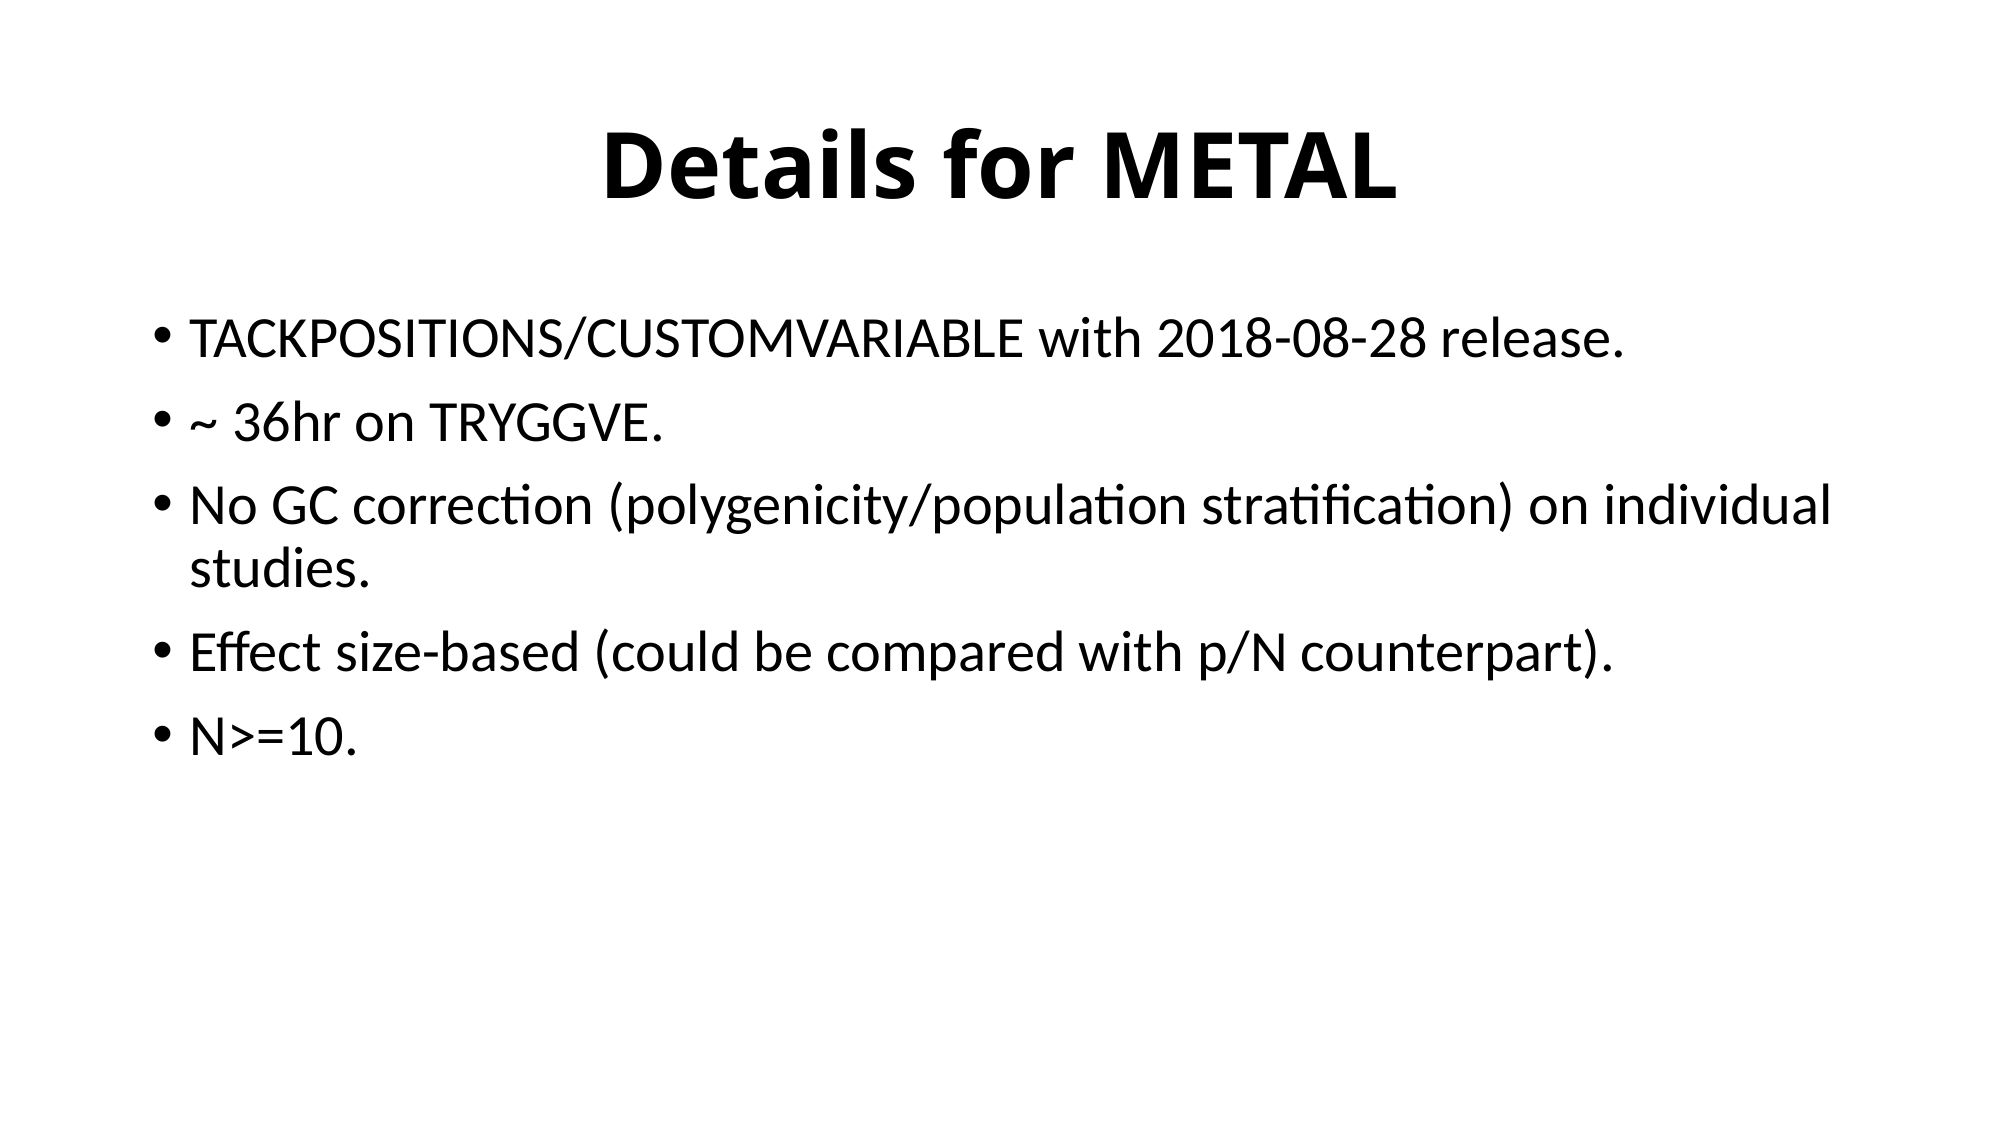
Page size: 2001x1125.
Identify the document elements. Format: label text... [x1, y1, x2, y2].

title Details for METAL [137, 59, 1863, 278]
list TACKPOSITIONS/CUSTOMVARIABLE with 2018-08-28 release. ~ 36hr on TRYGGVE. No GC correction (polygenicity/population stratification) on individual studies. Effect size-based (could be compared with p/N counterpart). N>=10. [137, 299, 1863, 1014]
